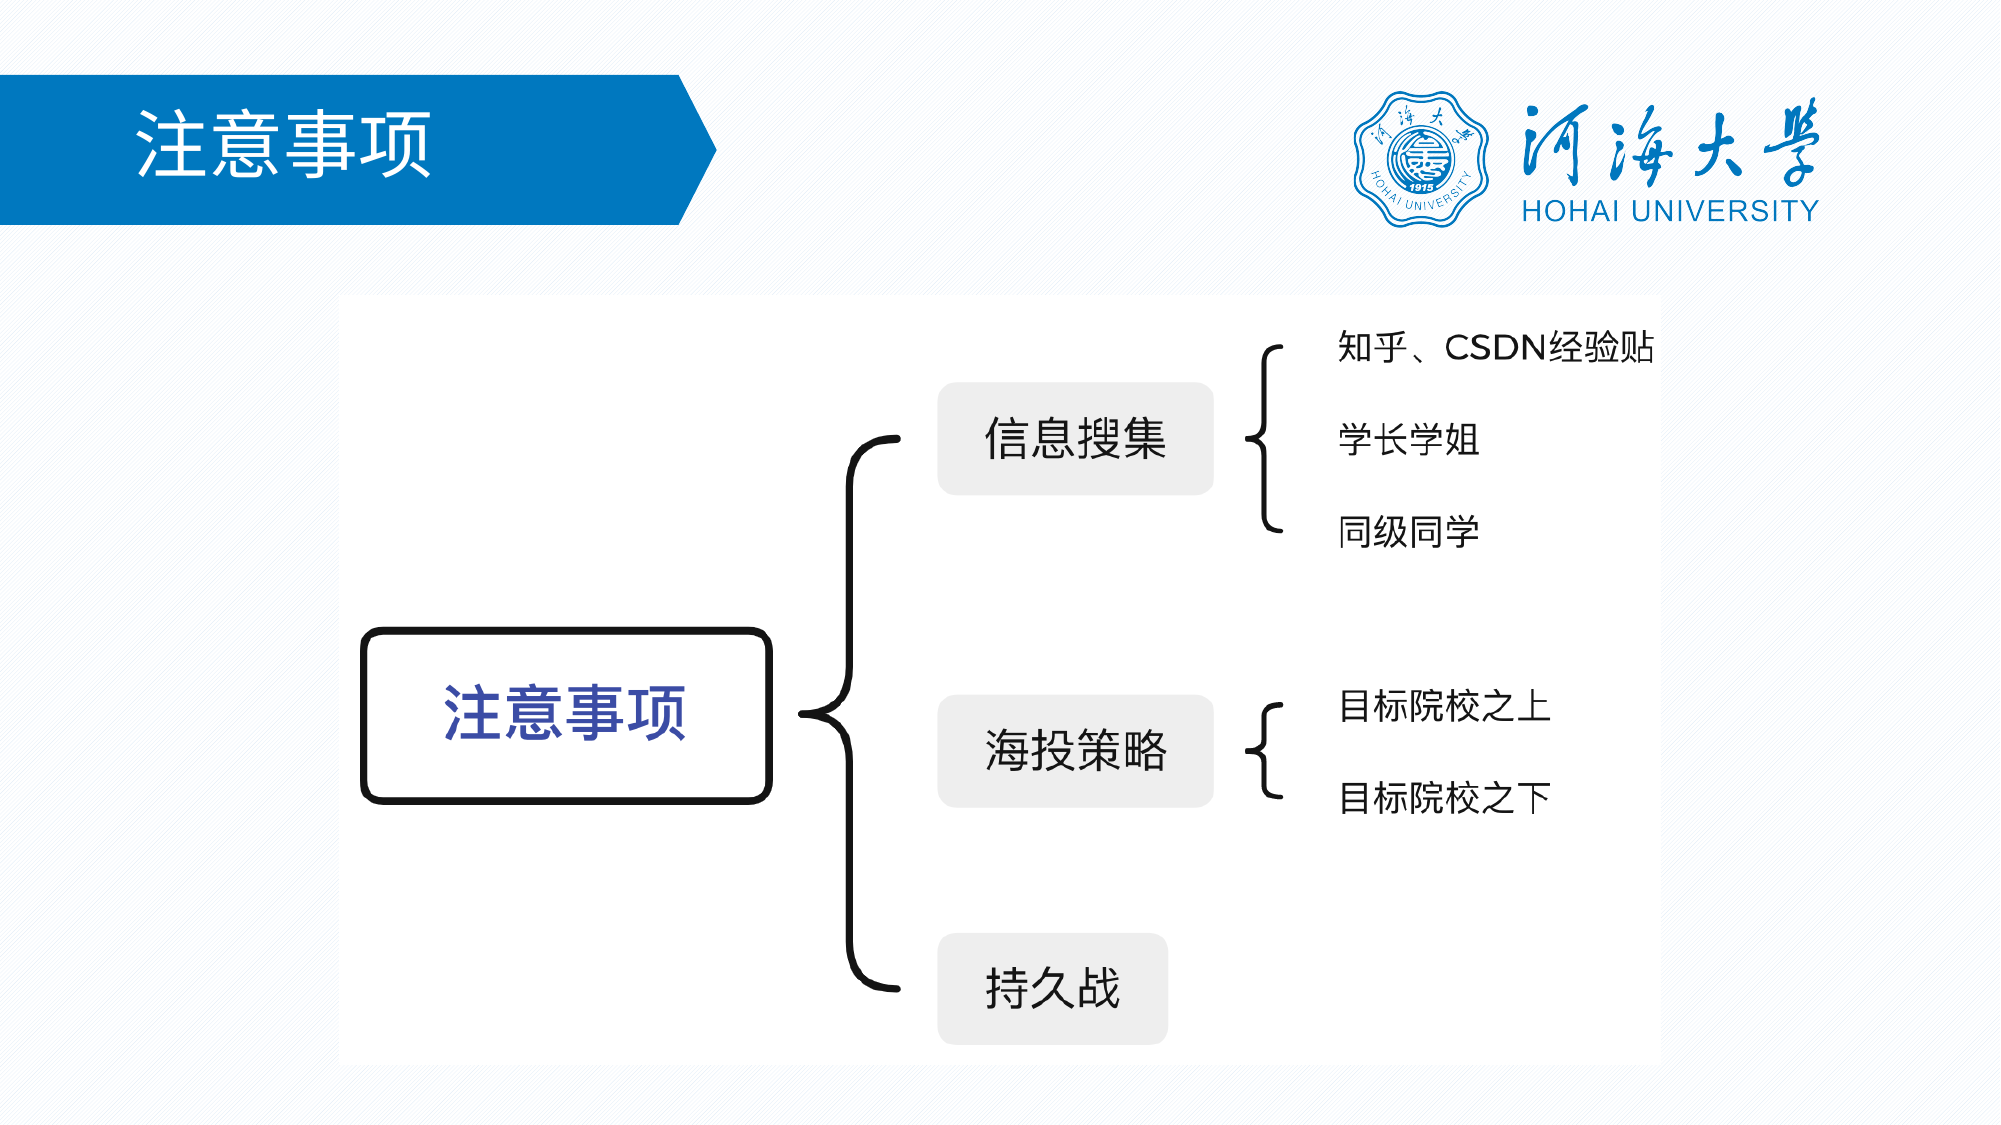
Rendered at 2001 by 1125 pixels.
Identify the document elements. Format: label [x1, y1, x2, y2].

picture [1353, 91, 1836, 246]
text_box [0, 74, 717, 225]
picture [339, 295, 1661, 1065]
